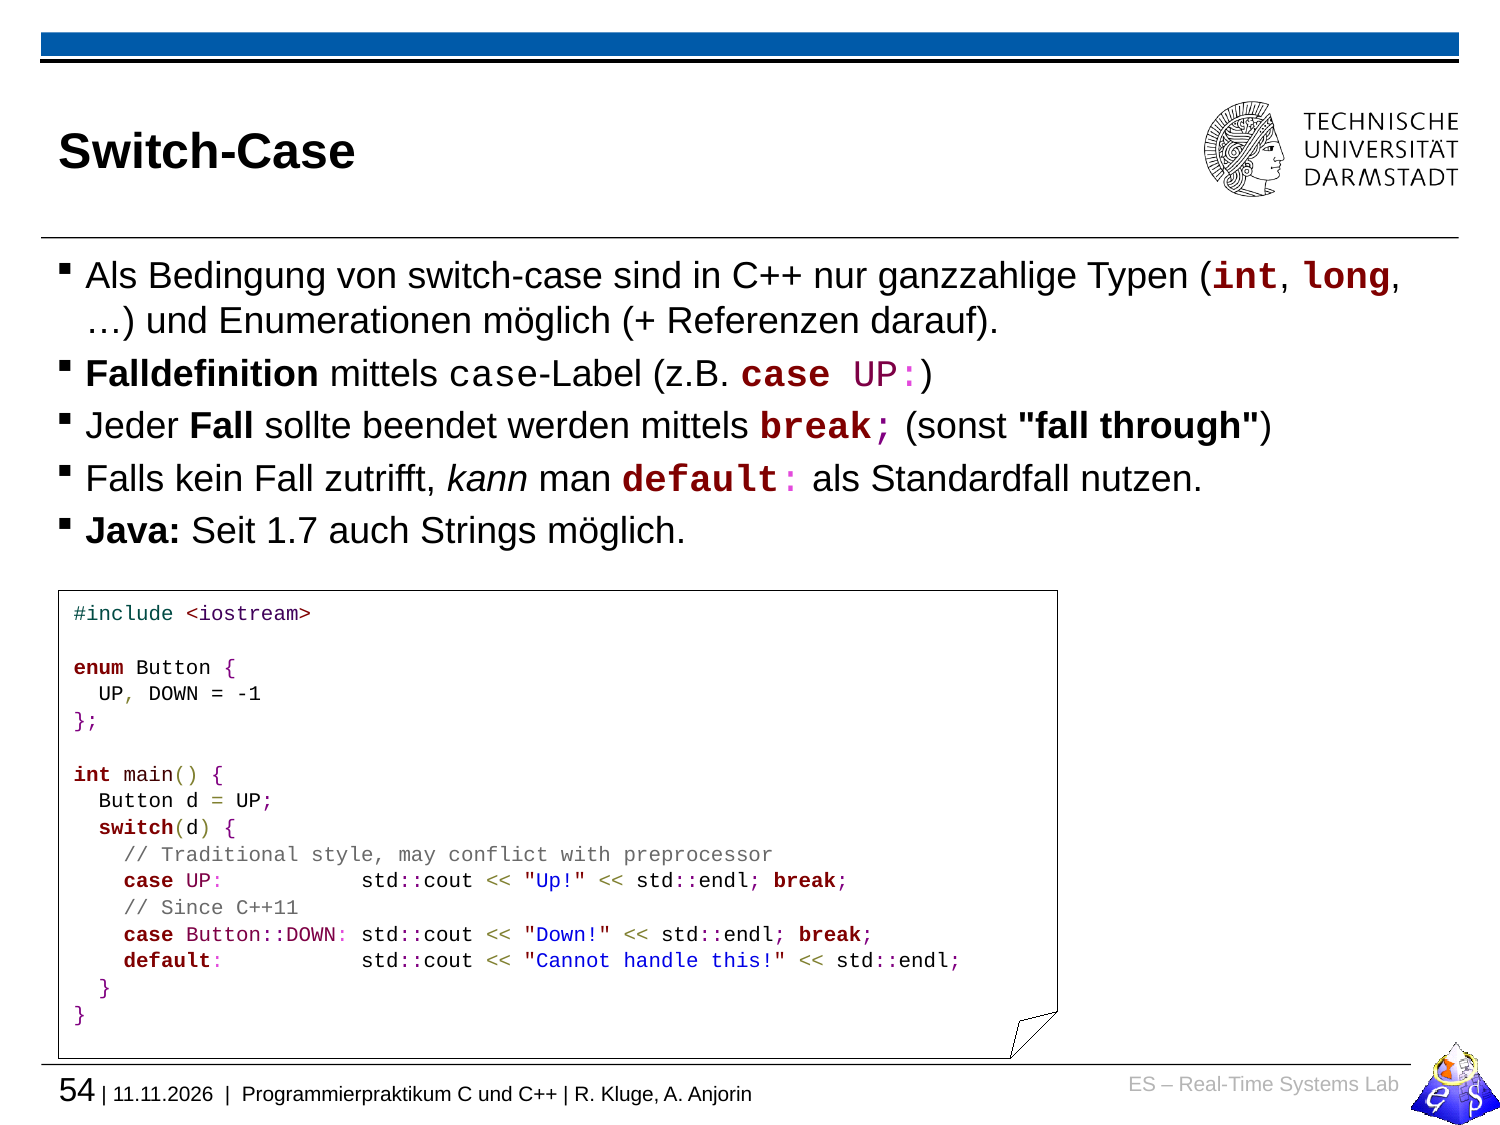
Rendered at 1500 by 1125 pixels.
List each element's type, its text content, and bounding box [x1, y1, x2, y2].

picture [1187, 84, 1483, 214]
title Generische Behälter: std::priority_queue [1010, 1012, 1055, 1057]
text_box #include <iostream> enum Button { UP, DOWN = -1 }; int main() { Button d = UP; switch(d) { // Traditional style, may conflict with preprocessor case UP: std::cout << "Up!" << std::endl; break; // Since C++11 case Button::DOWN: std::cout << "Down!" << std::endl; break; default: std::cout << "Cannot handle this!" << std::endl; } } [58, 590, 1058, 1059]
picture [1411, 1041, 1500, 1125]
list Als Bedingung von switch-case sind in C++ nur ganzzahlige Typen (int, long, …) und Enumerationen möglich (+ Referenzen darauf). Falldefinition mittels case-Label (z.B. case UP:) Jeder Fall sollte beendet werden mittels break; (sonst "fall through") Falls kein Fall zutrifft, kann man default: als Standardfall nutzen. Java: Seit 1.7 auch Strings möglich. [41, 243, 1459, 1059]
title Switch-Case [58, 80, 1187, 218]
